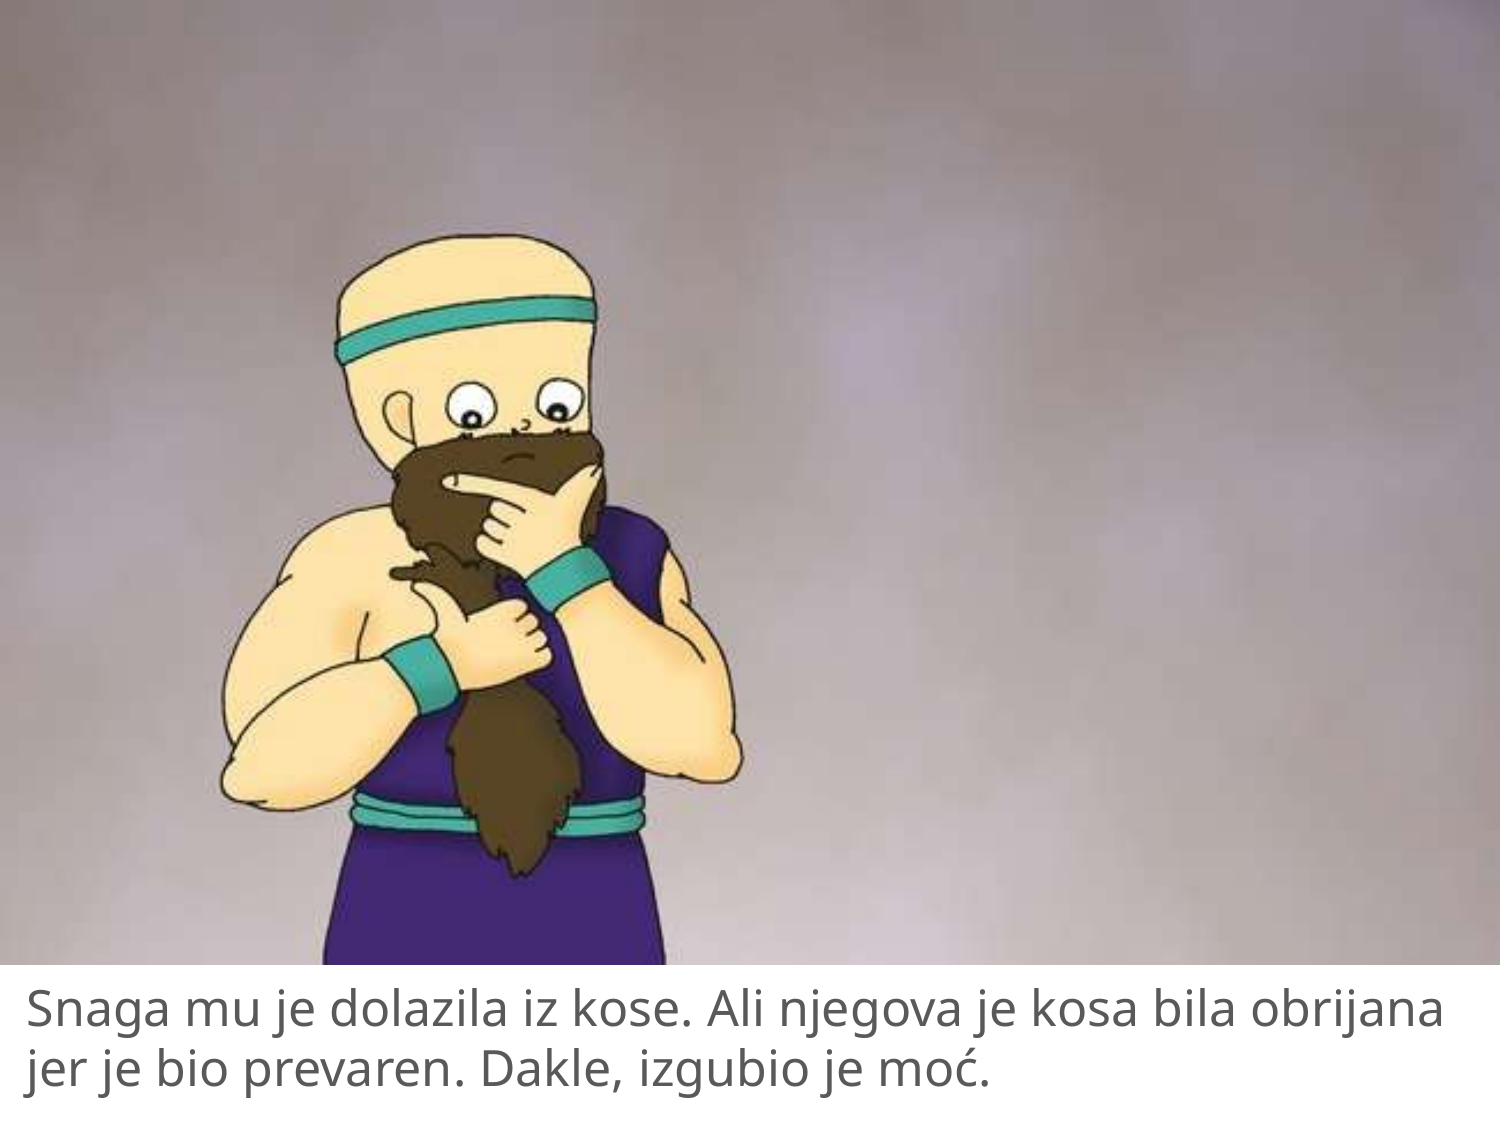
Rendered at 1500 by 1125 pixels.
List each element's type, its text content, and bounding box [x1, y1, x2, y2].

picture [0, 0, 1500, 965]
text_box Snaga mu je dolazila iz kose. Ali njegova je kosa bila obrijana jer je bio prevaren. Dakle, izgubio je moć. [11, 973, 1498, 1105]
